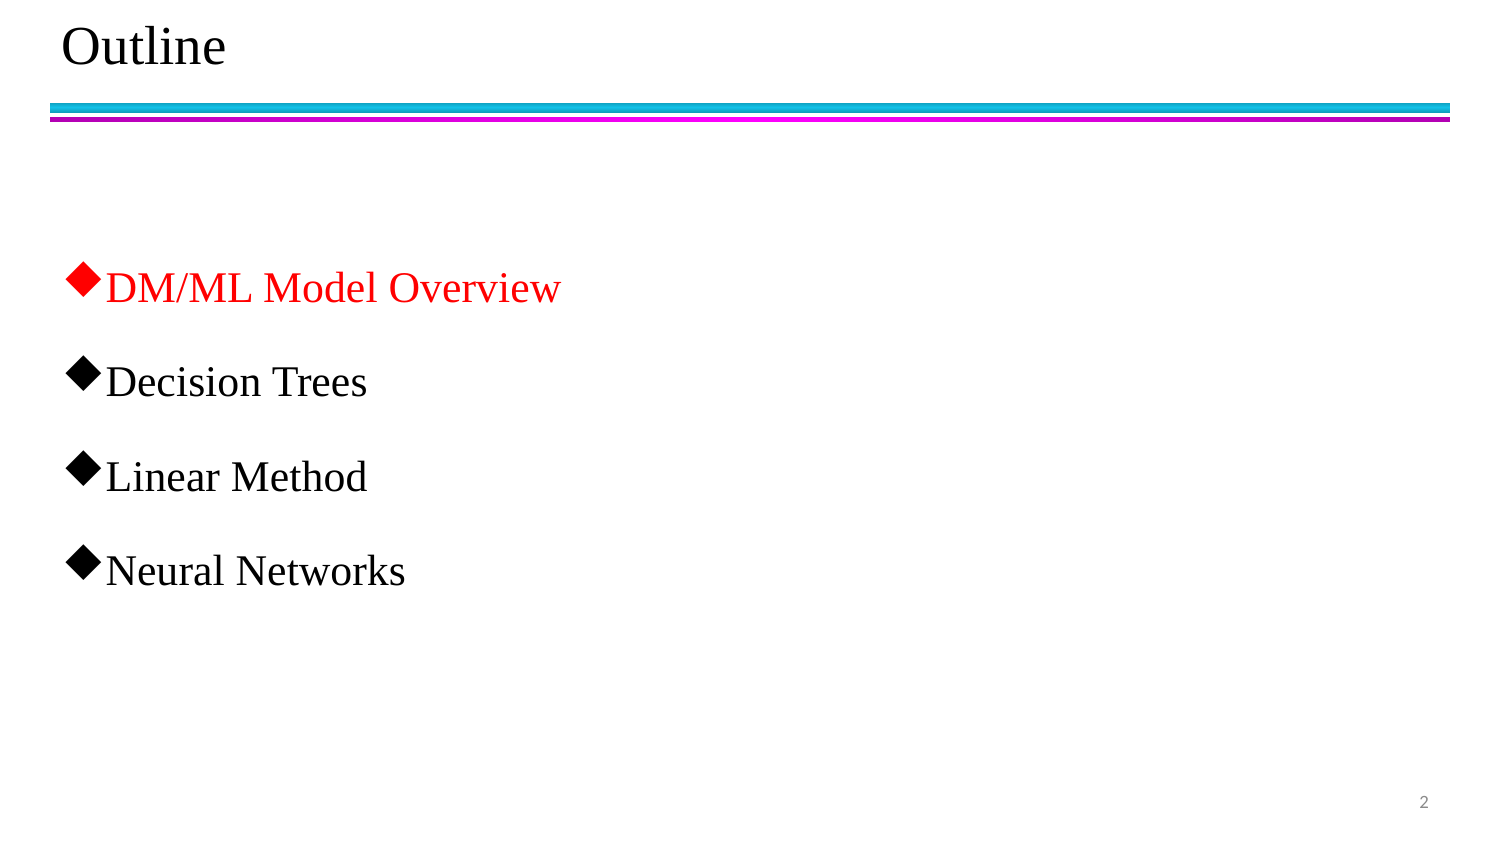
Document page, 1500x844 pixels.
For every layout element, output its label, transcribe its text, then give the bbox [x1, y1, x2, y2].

title Outline [46, 9, 1444, 84]
slide_number 2 [1106, 778, 1444, 823]
list DM/ML Model Overview Decision Trees Linear Method Neural Networks [46, 225, 1444, 761]
